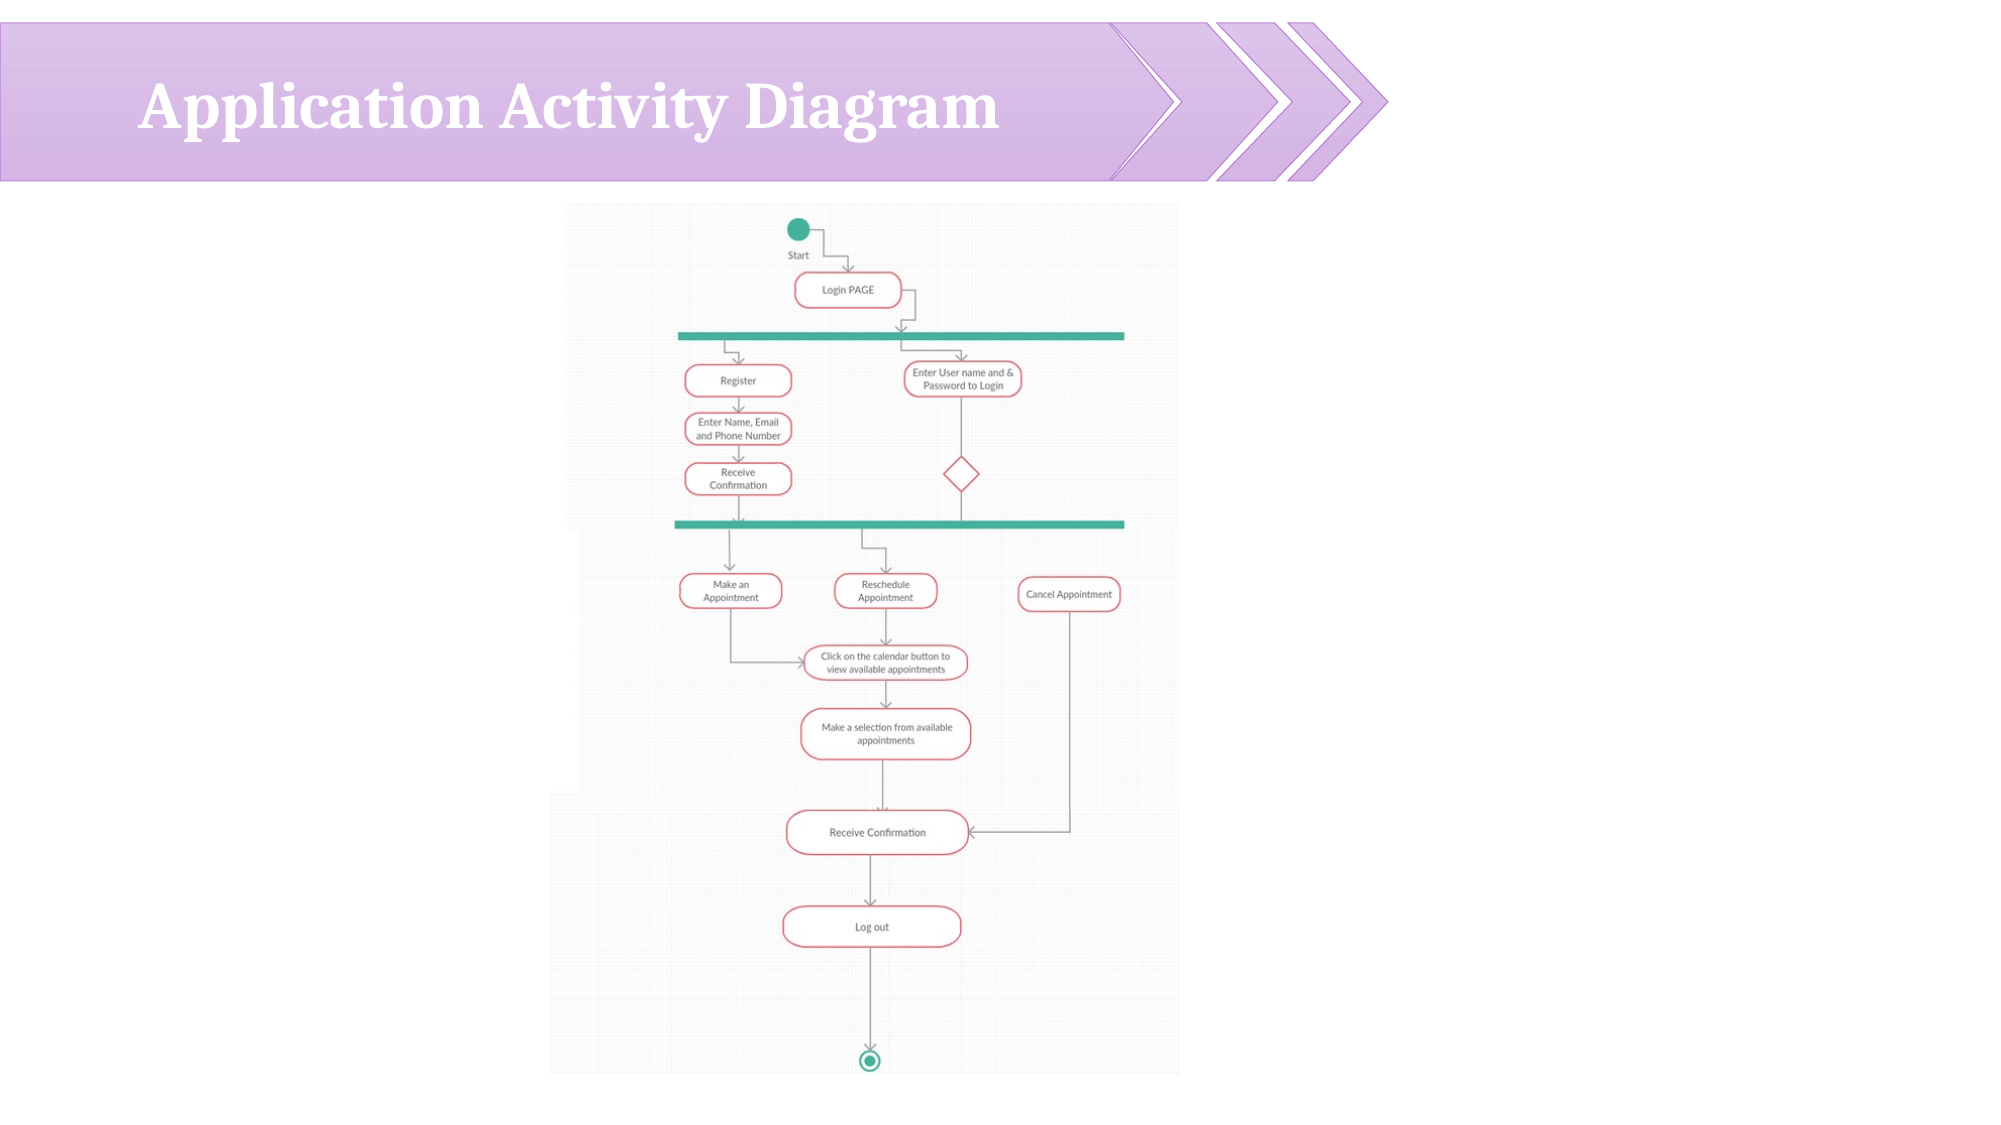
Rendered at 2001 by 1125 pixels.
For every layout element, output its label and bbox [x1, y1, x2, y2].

text_box [0, 22, 1389, 181]
picture [550, 202, 1179, 1103]
